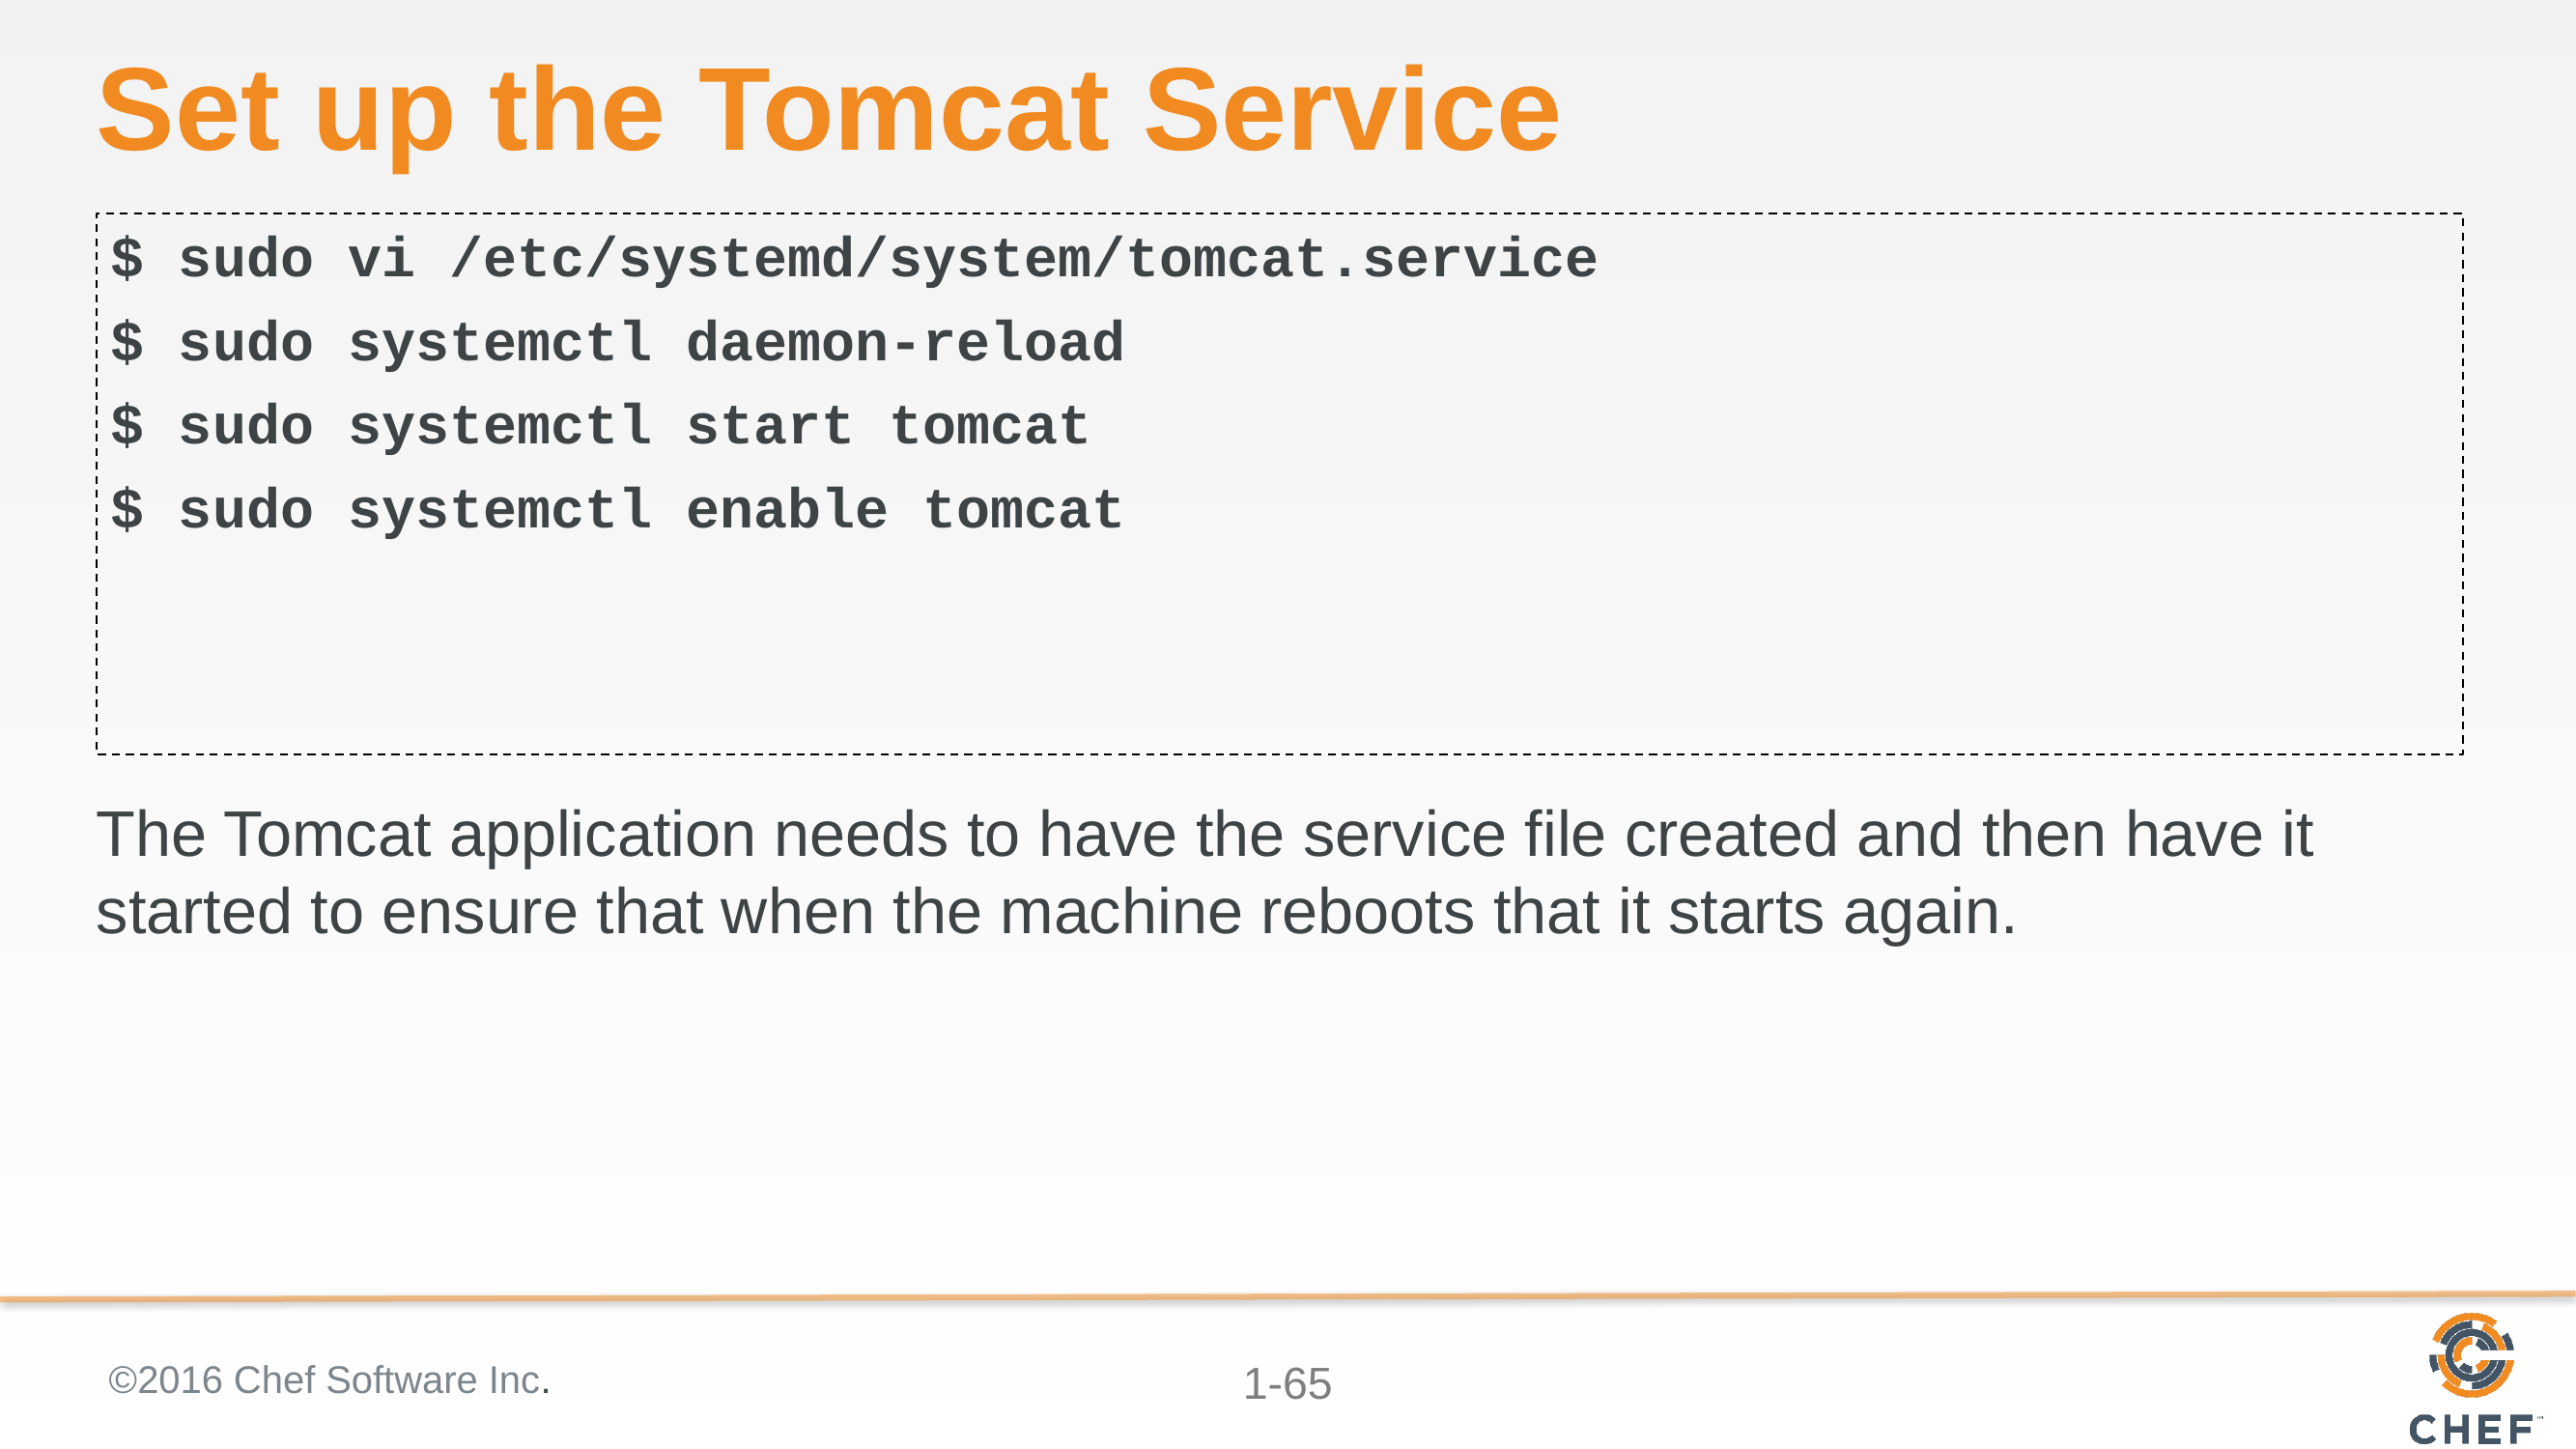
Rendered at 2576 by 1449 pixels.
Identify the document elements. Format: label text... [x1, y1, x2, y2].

list $ sudo vi /etc/systemd/system/tomcat.service $ sudo systemctl daemon-reload $ sudo systemctl start tomcat $ sudo systemctl enable tomcat [96, 213, 2464, 755]
list The Tomcat application needs to have the service file created and then have it started to ensure that when the machine reboots that it starts again. [97, 792, 2463, 1269]
picture [2399, 1297, 2551, 1449]
title Set up the Tomcat Service [96, 48, 2463, 180]
